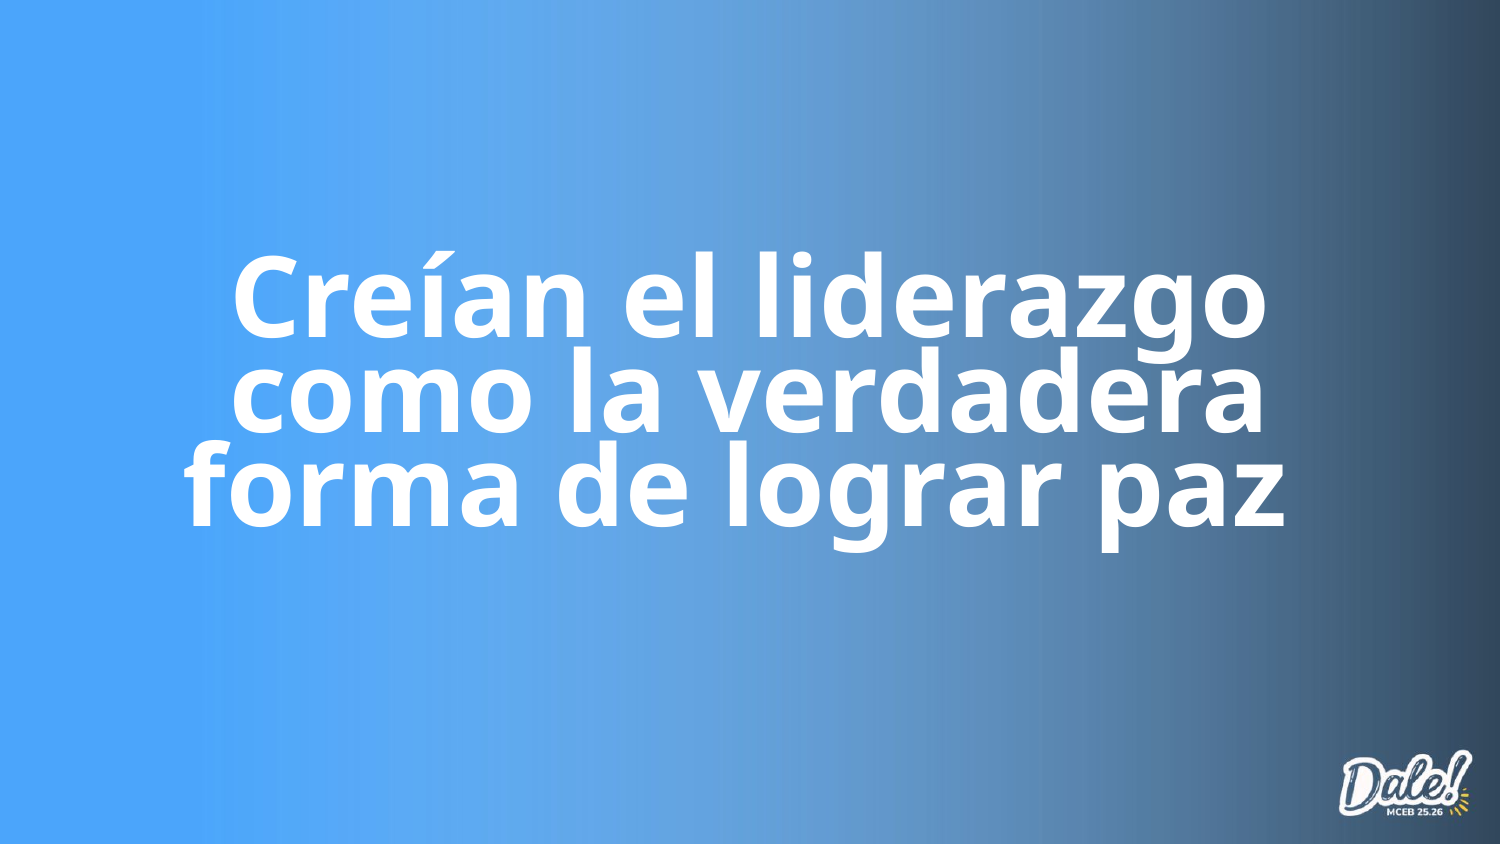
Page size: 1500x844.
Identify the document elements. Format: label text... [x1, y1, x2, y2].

text_box Creían el liderazgo como la verdadera forma de lograr paz [120, 248, 1380, 441]
picture [0, 0, 1500, 844]
